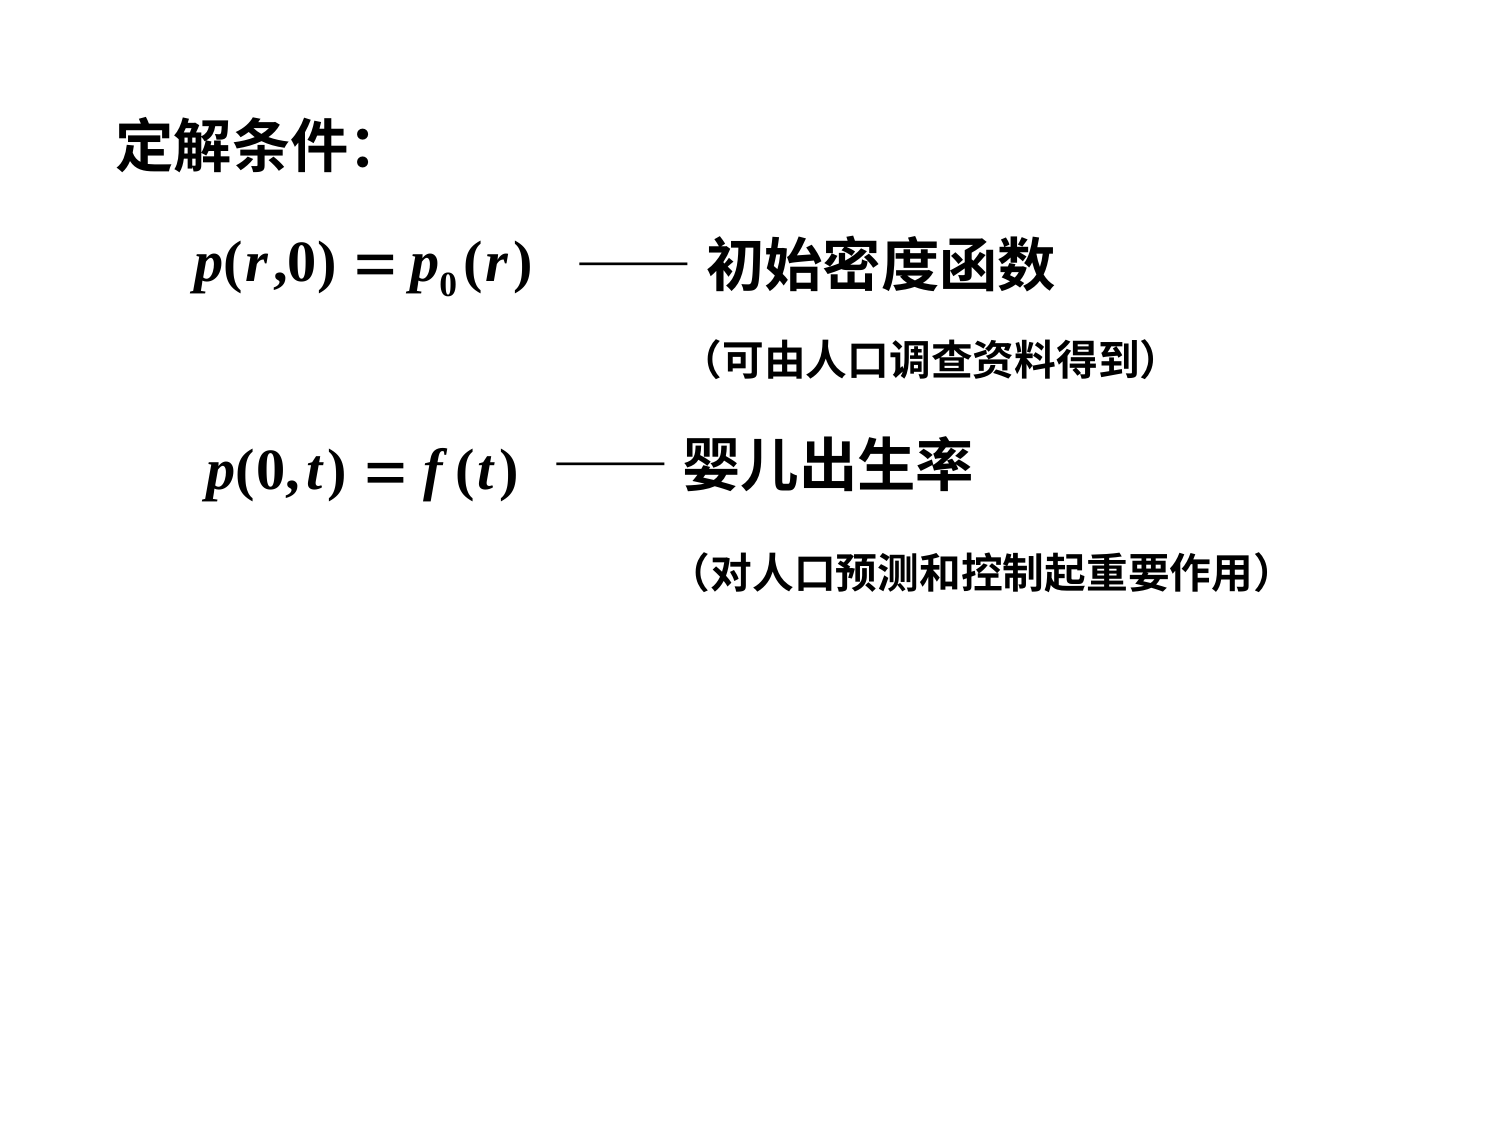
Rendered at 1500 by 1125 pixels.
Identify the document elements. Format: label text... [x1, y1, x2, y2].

text_box 定解条件： [101, 101, 423, 188]
text_box （可由人口调查资料得到） [665, 326, 1197, 392]
text_box ——初始密度函数 [560, 220, 1093, 306]
text_box ——婴儿出生率 [537, 420, 1034, 507]
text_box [194, 443, 523, 510]
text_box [182, 231, 536, 303]
text_box （对人口预测和控制起重要作用） [654, 538, 1310, 605]
